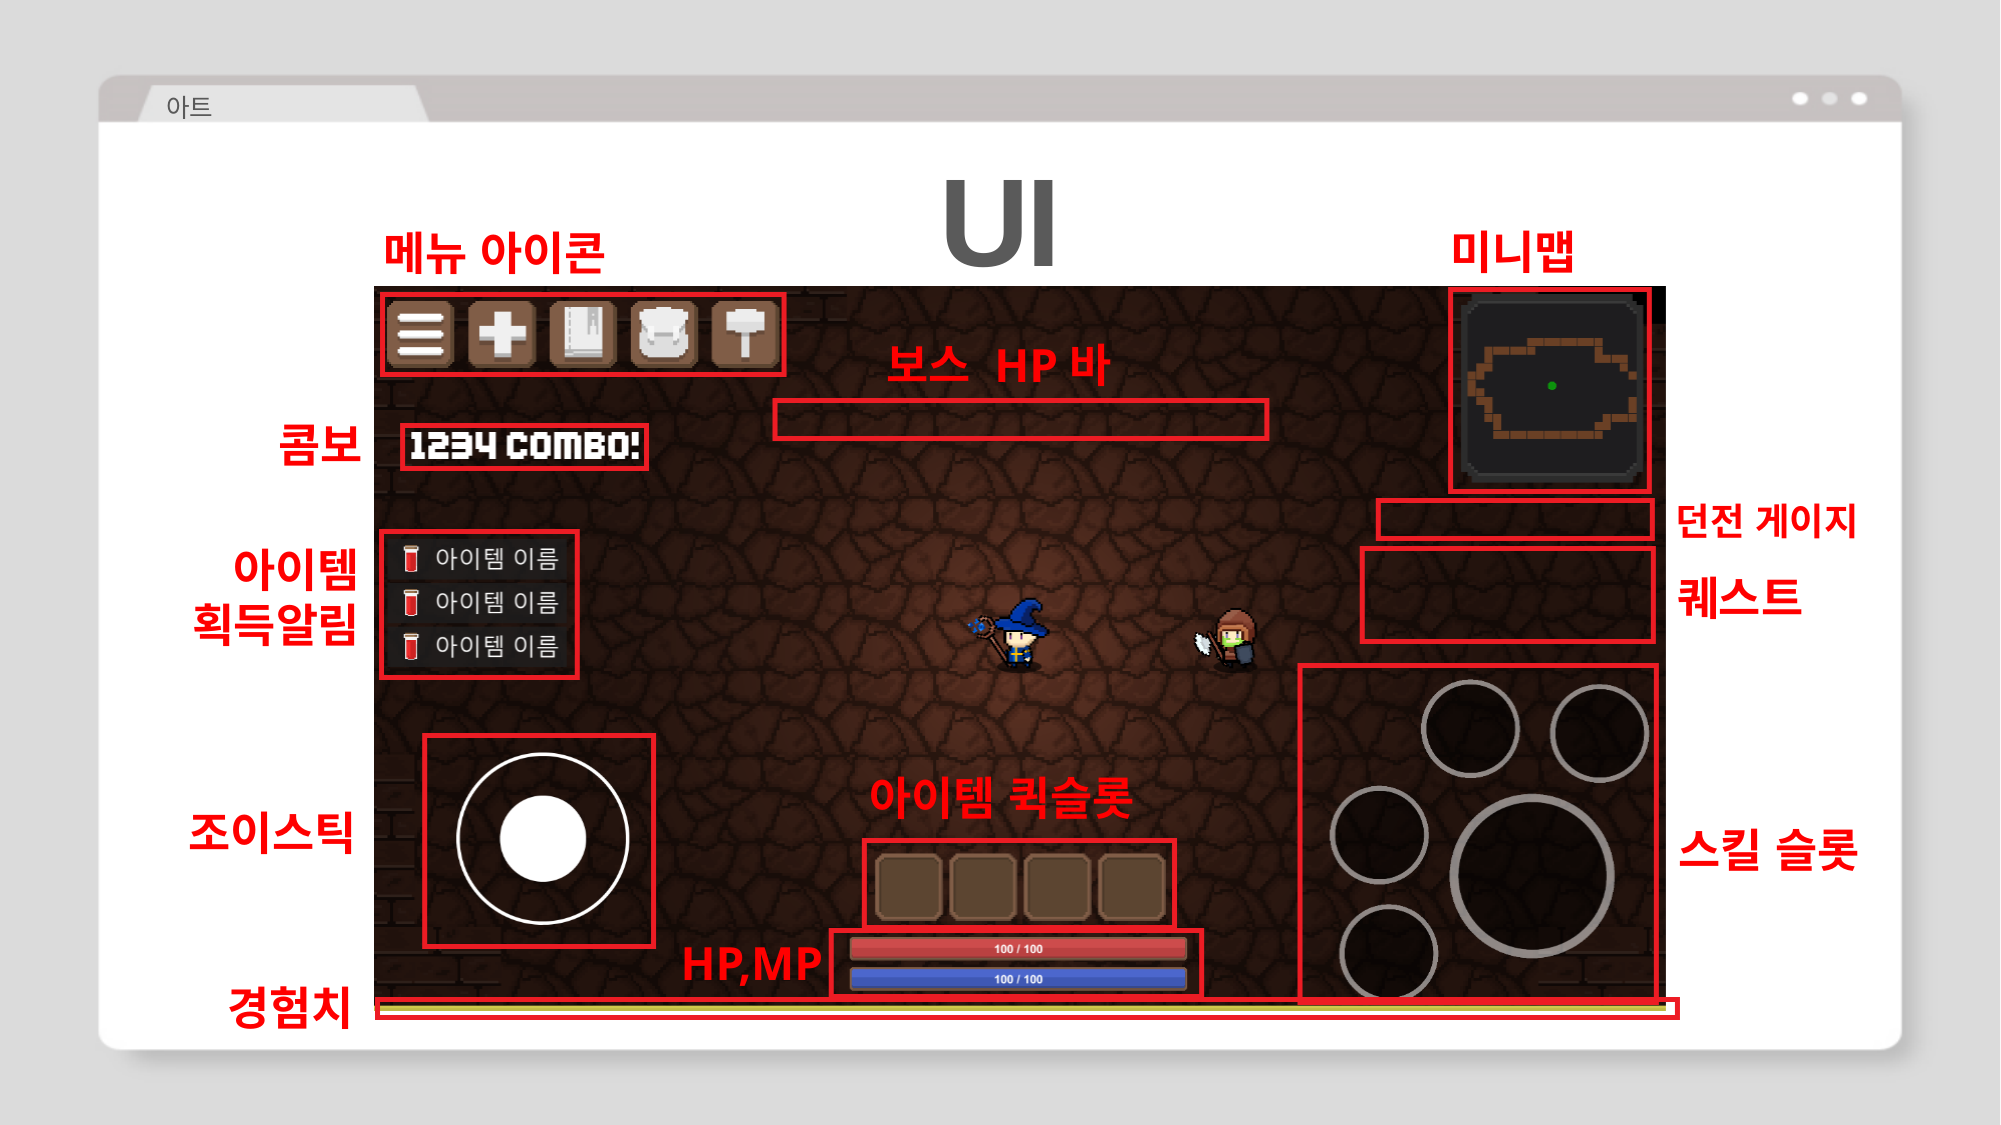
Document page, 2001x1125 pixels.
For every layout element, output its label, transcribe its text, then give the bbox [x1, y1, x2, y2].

text_box 조이스틱 [173, 797, 374, 868]
text_box 경험치 [212, 972, 666, 1043]
picture [0, 0, 2001, 1125]
text_box 미니맵 [1435, 216, 1889, 287]
text_box 콤보 [263, 409, 374, 479]
text_box 아이템 획득알림 [106, 533, 374, 659]
text_box UI [705, 132, 1296, 286]
text_box 스킬 슬롯 [1690, 813, 2000, 884]
text_box 메뉴 아이콘 [368, 216, 822, 287]
text_box 퀘스트 [1690, 561, 2000, 632]
text_box 아트 [147, 82, 426, 132]
text_box 던전 게이지 [1690, 490, 2000, 551]
